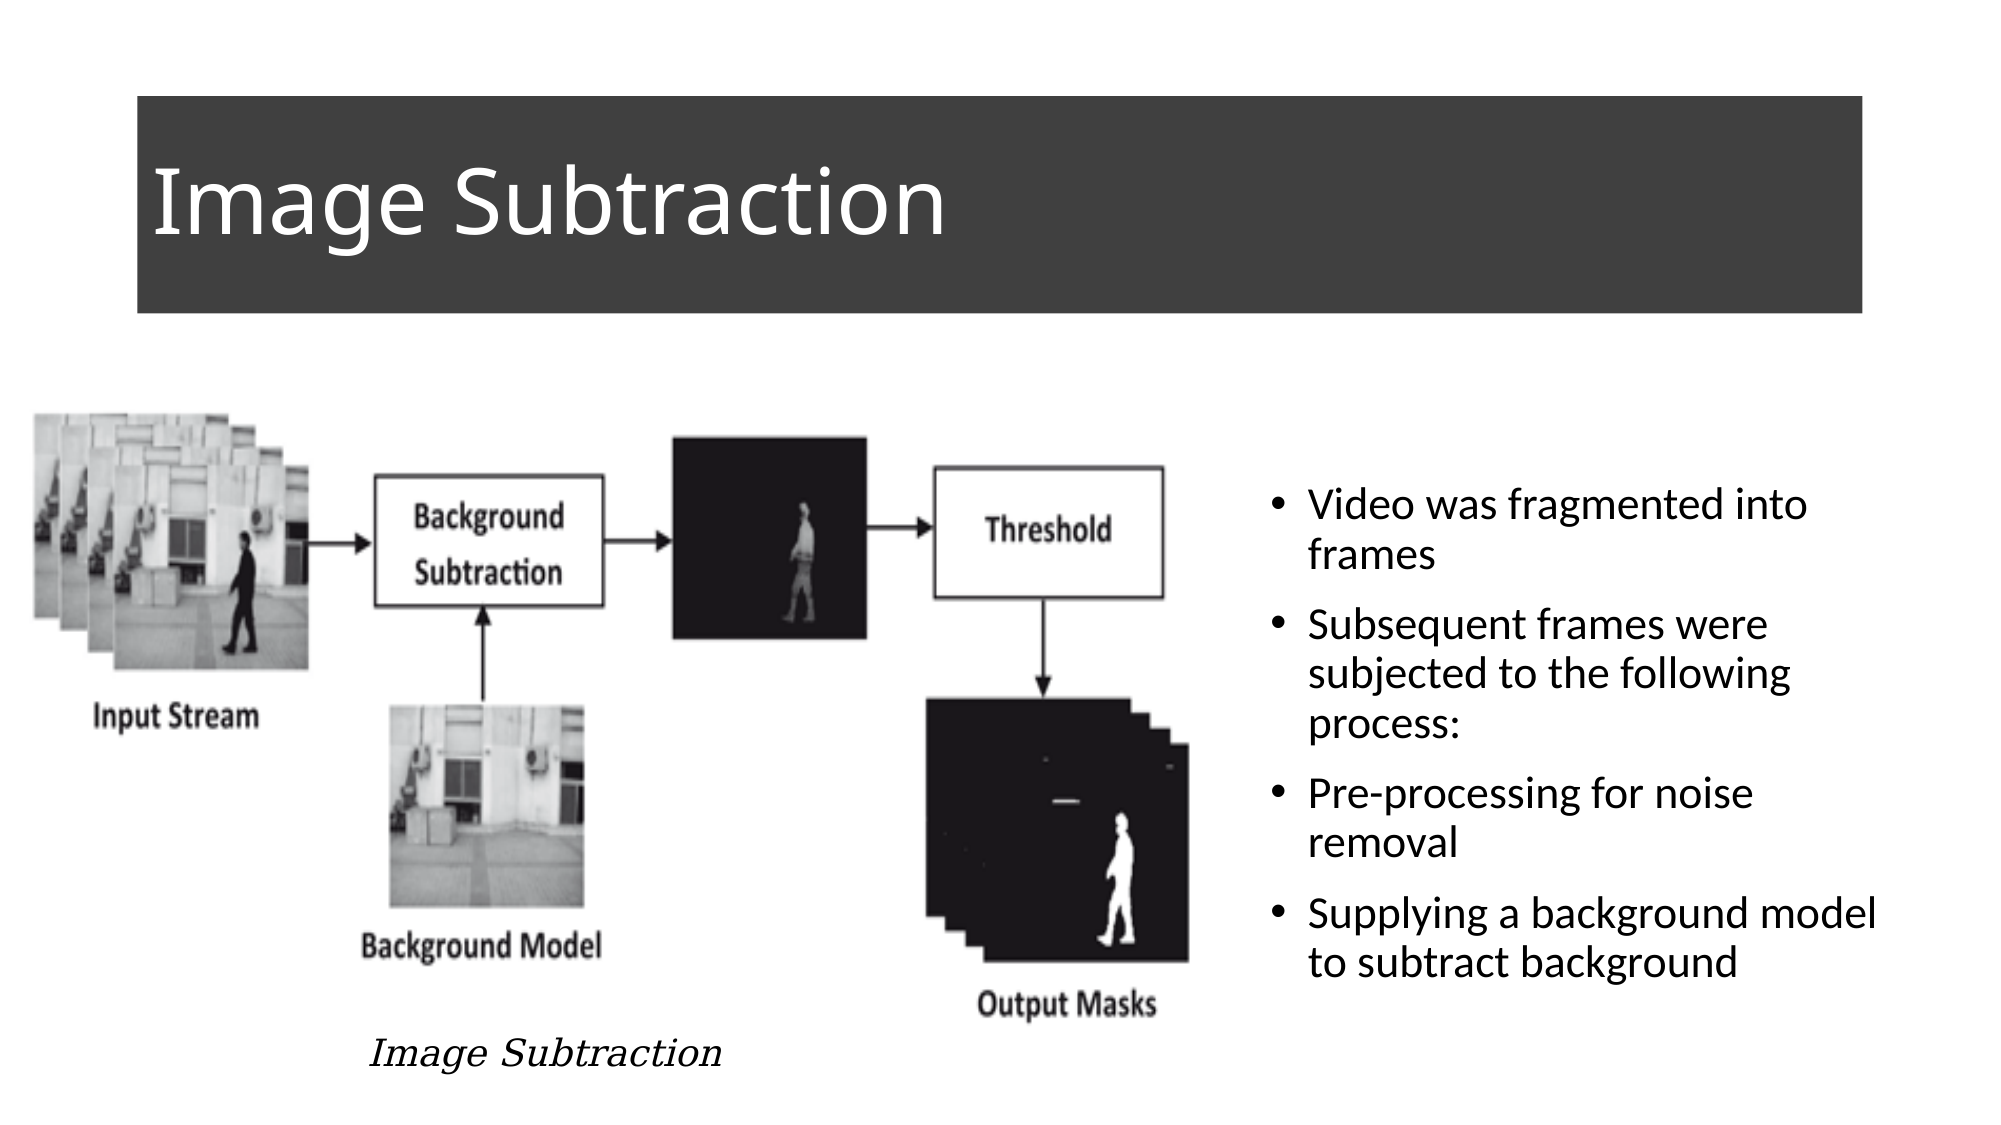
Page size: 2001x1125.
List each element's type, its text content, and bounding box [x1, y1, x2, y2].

title Image Subtraction [137, 96, 1863, 314]
picture [0, 409, 1217, 1029]
list Video was fragmented into frames Subsequent frames were subjected to the following process: Pre-processing for noise removal Supplying a background model to subtract background [1255, 404, 1911, 1063]
